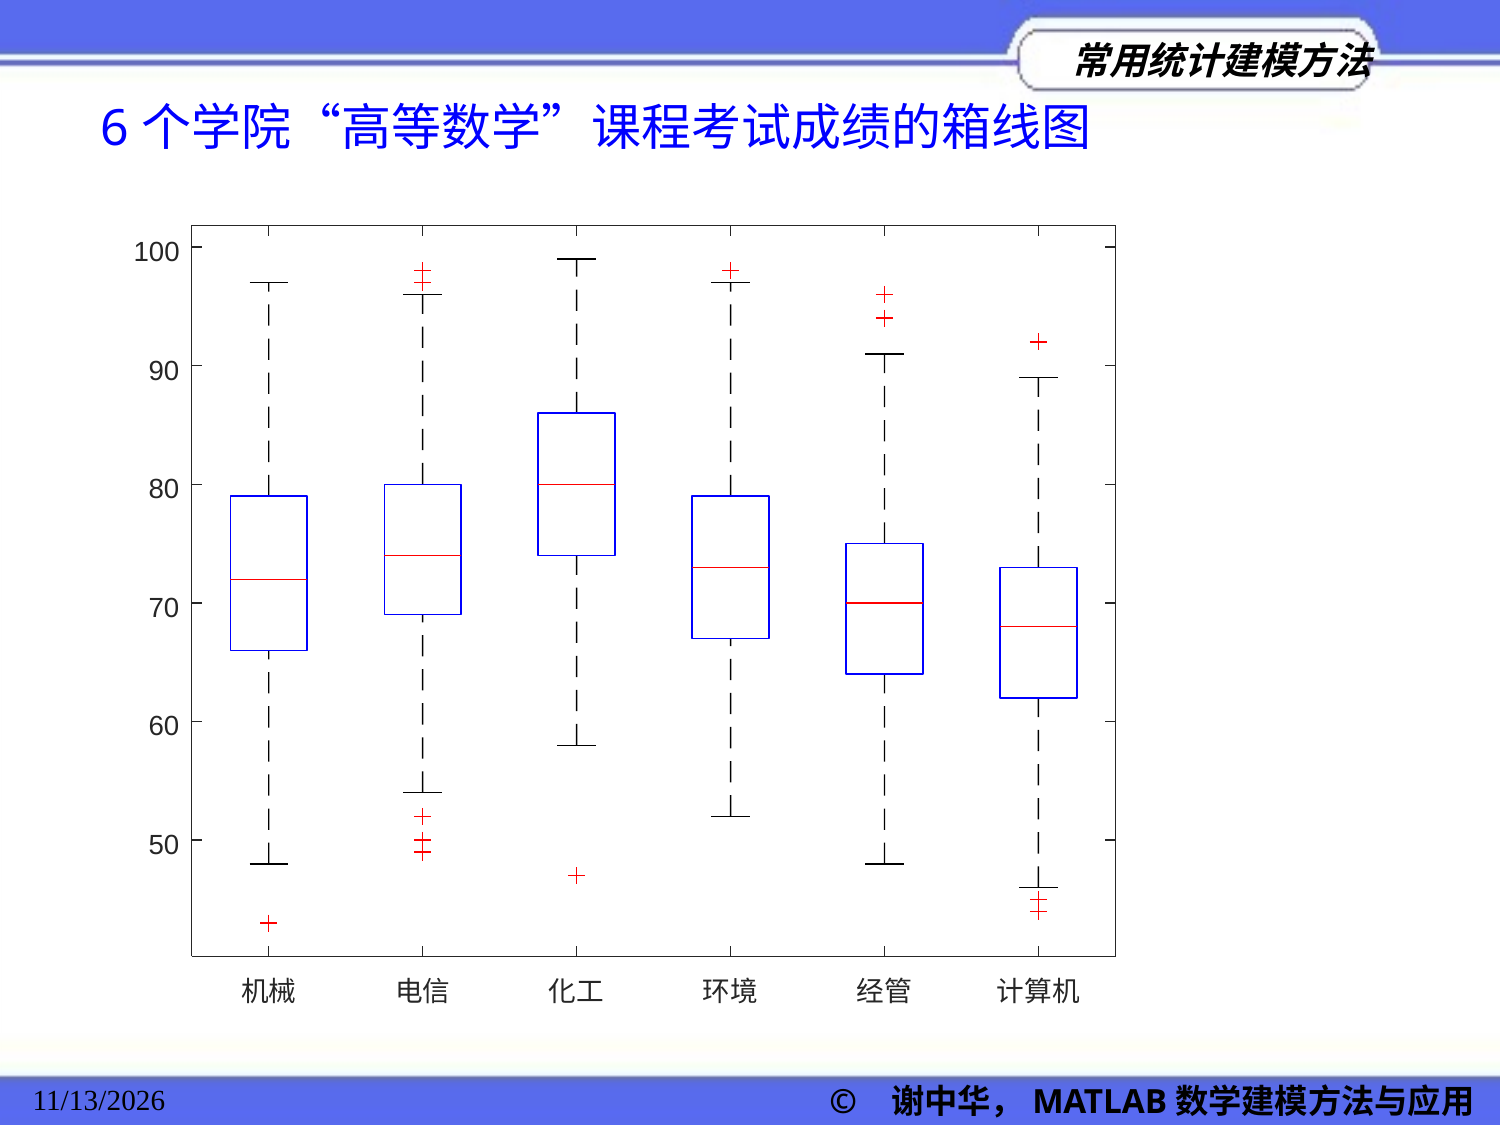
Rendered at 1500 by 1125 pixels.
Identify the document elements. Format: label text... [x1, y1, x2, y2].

picture [0, 0, 1500, 1125]
text_box 6个学院“高等数学”课程考试成绩的箱线图 [86, 88, 1471, 164]
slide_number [17, 1077, 356, 1120]
footer © 谢中华，MATLAB数学建模方法与应用 [809, 1076, 1495, 1123]
